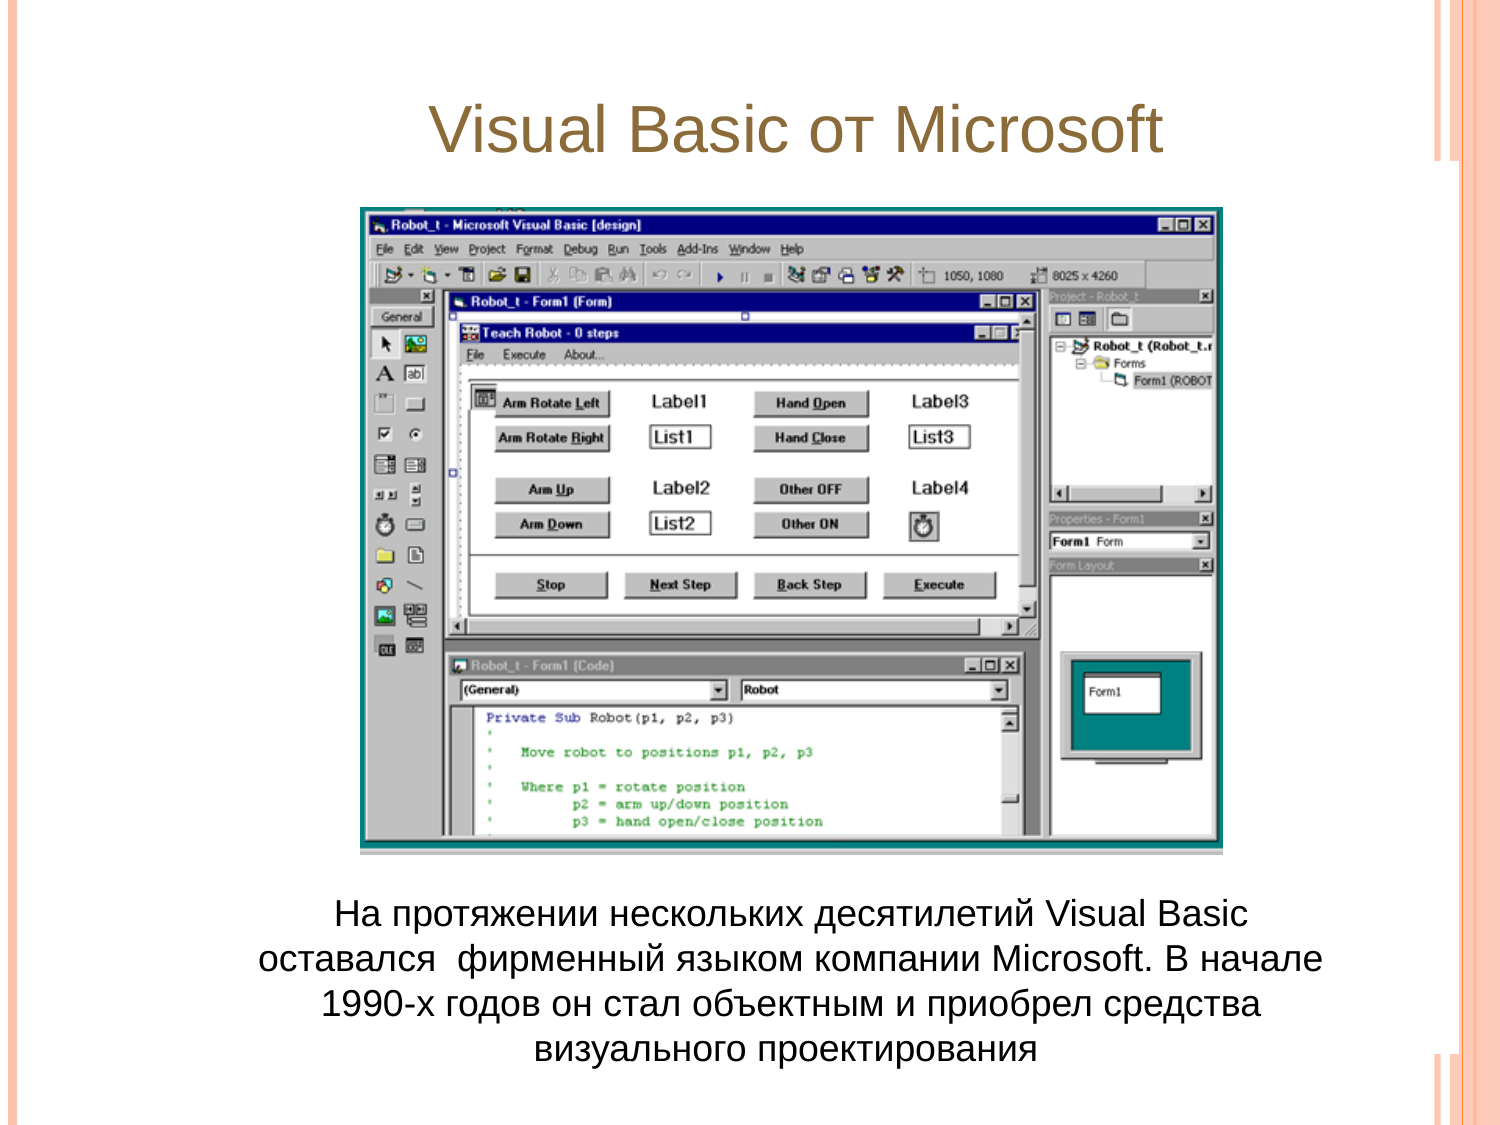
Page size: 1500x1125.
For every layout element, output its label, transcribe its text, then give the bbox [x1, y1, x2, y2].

text_box На протяжении нескольких десятилетий Visual Basic оставался фирменный языком компании Microsoft. В начале 1990-х годов он стал объектным и приобрел средства визуального проектирования [230, 881, 1353, 1077]
text_box Visual Basic от Microsoft [277, 78, 1315, 174]
picture [359, 207, 1223, 856]
text_box [183, 160, 1459, 1054]
